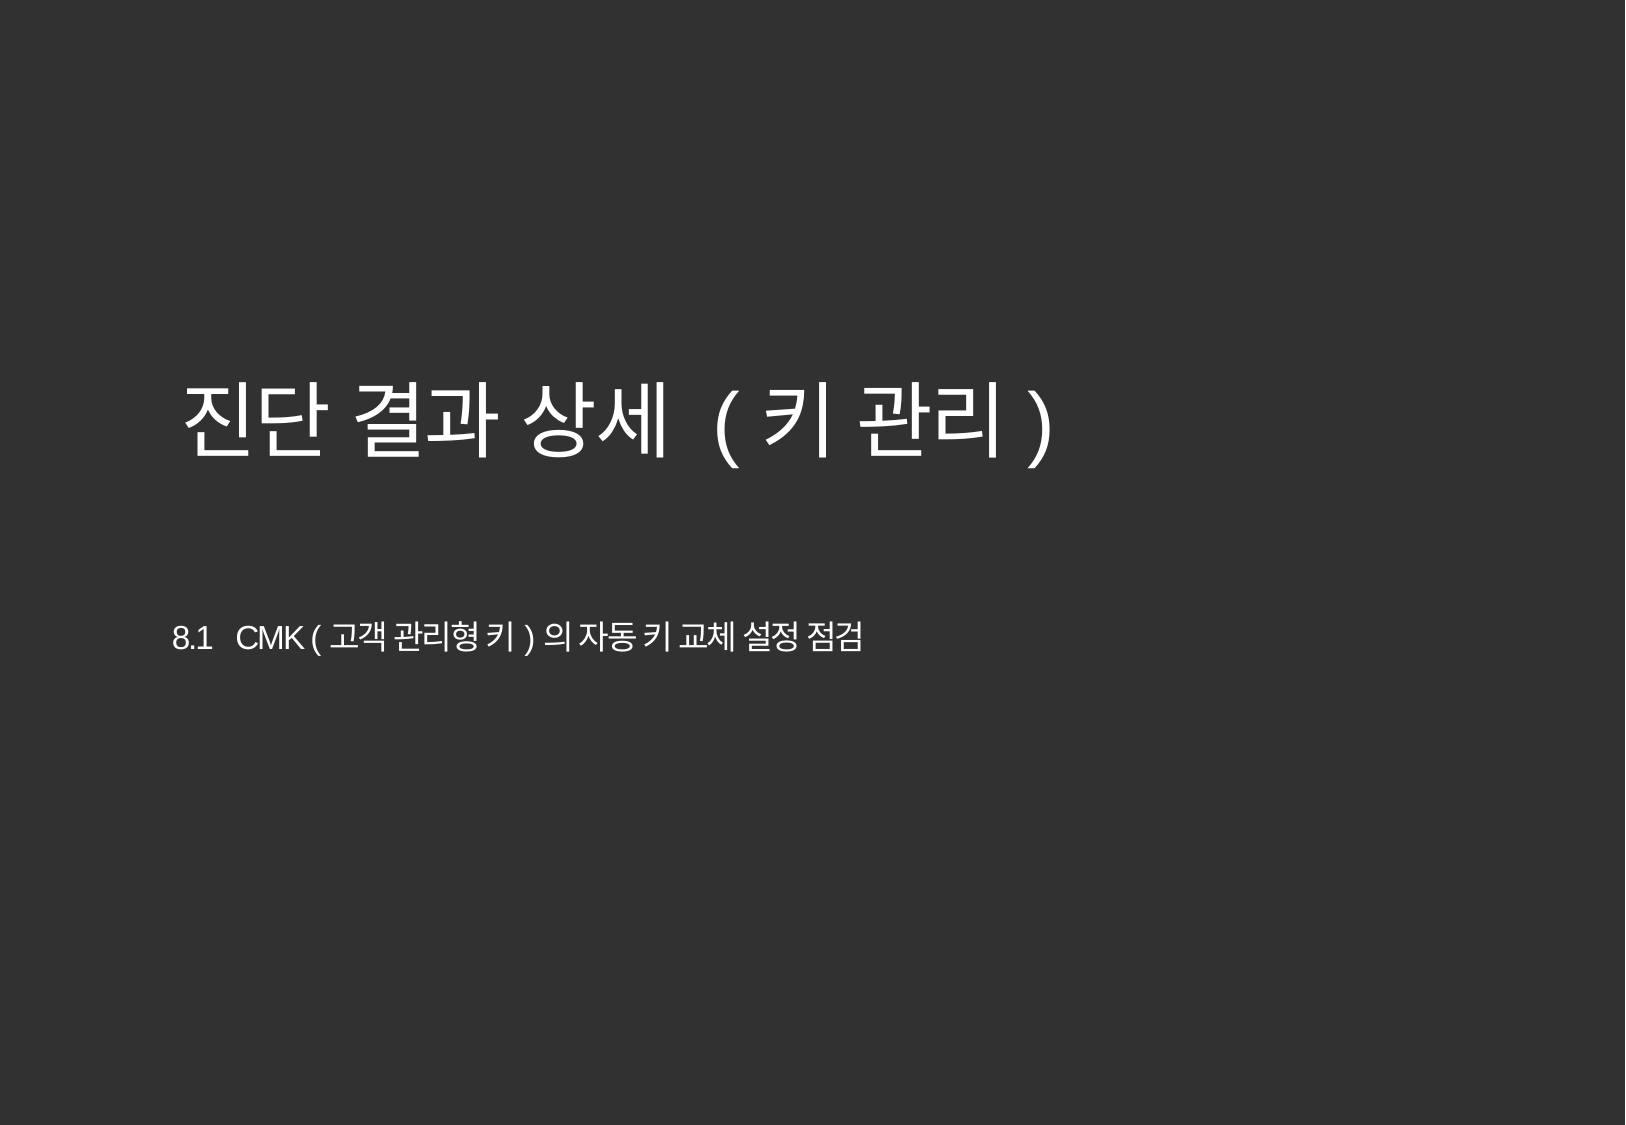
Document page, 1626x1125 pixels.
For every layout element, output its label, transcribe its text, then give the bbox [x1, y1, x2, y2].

text_box [0, 0, 1625, 1125]
text_box 8.1 CMK (고객 관리형 키)의 자동 키 교체 설정 점검 [157, 592, 1232, 664]
text_box 진단 결과 상세 (키 관리) [165, 360, 1070, 476]
